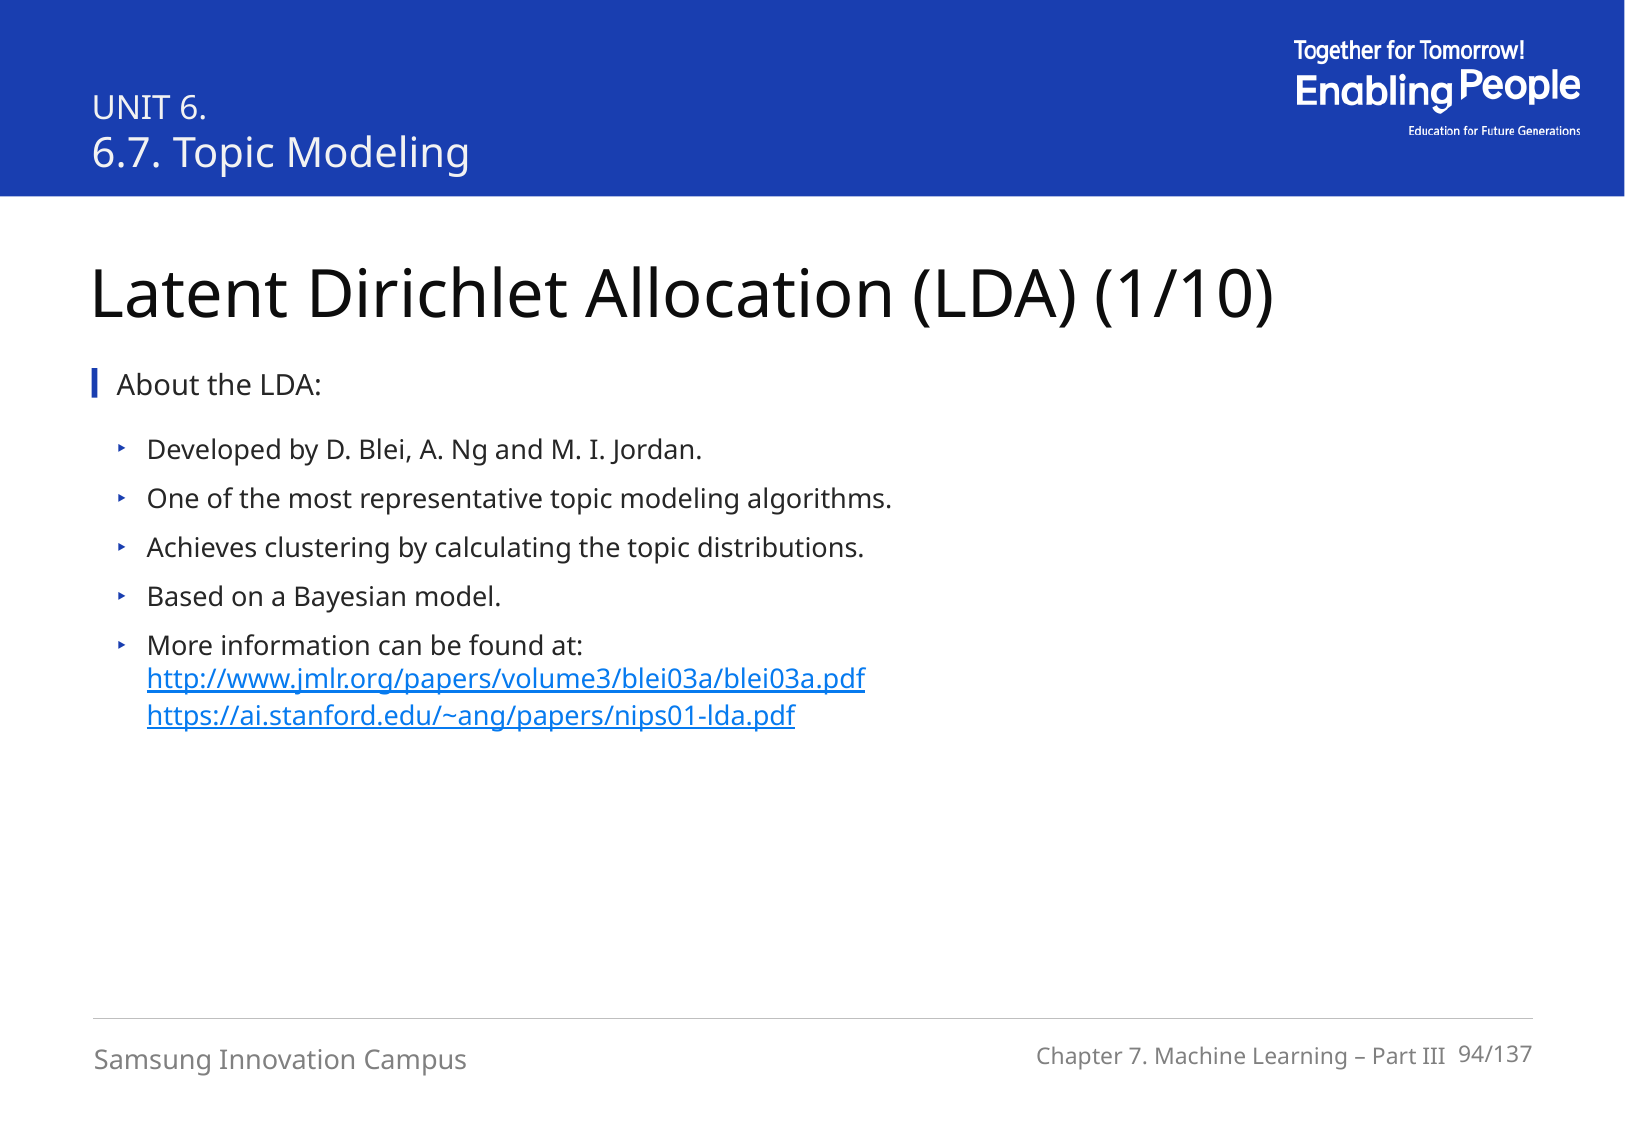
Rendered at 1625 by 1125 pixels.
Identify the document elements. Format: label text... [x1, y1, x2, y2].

text_box Developed by D. Blei, A. Ng and M. I. Jordan. One of the most representative topic modeling algorithms. Achieves clustering by calculating the topic distributions. Based on a Bayesian model. More information can be found at: http://www.jmlr.org/papers/volume3/blei03a/blei03a.pdf https://ai.stanford.edu/~ang/papers/nips01-lda.pdf [116, 419, 1534, 797]
text_box Latent Dirichlet Allocation (LDA) (1/10) [89, 250, 1534, 332]
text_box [91, 366, 1533, 402]
text_box UNIT 6. 6.7. Topic Modeling [91, 85, 1510, 177]
picture [1294, 40, 1580, 135]
